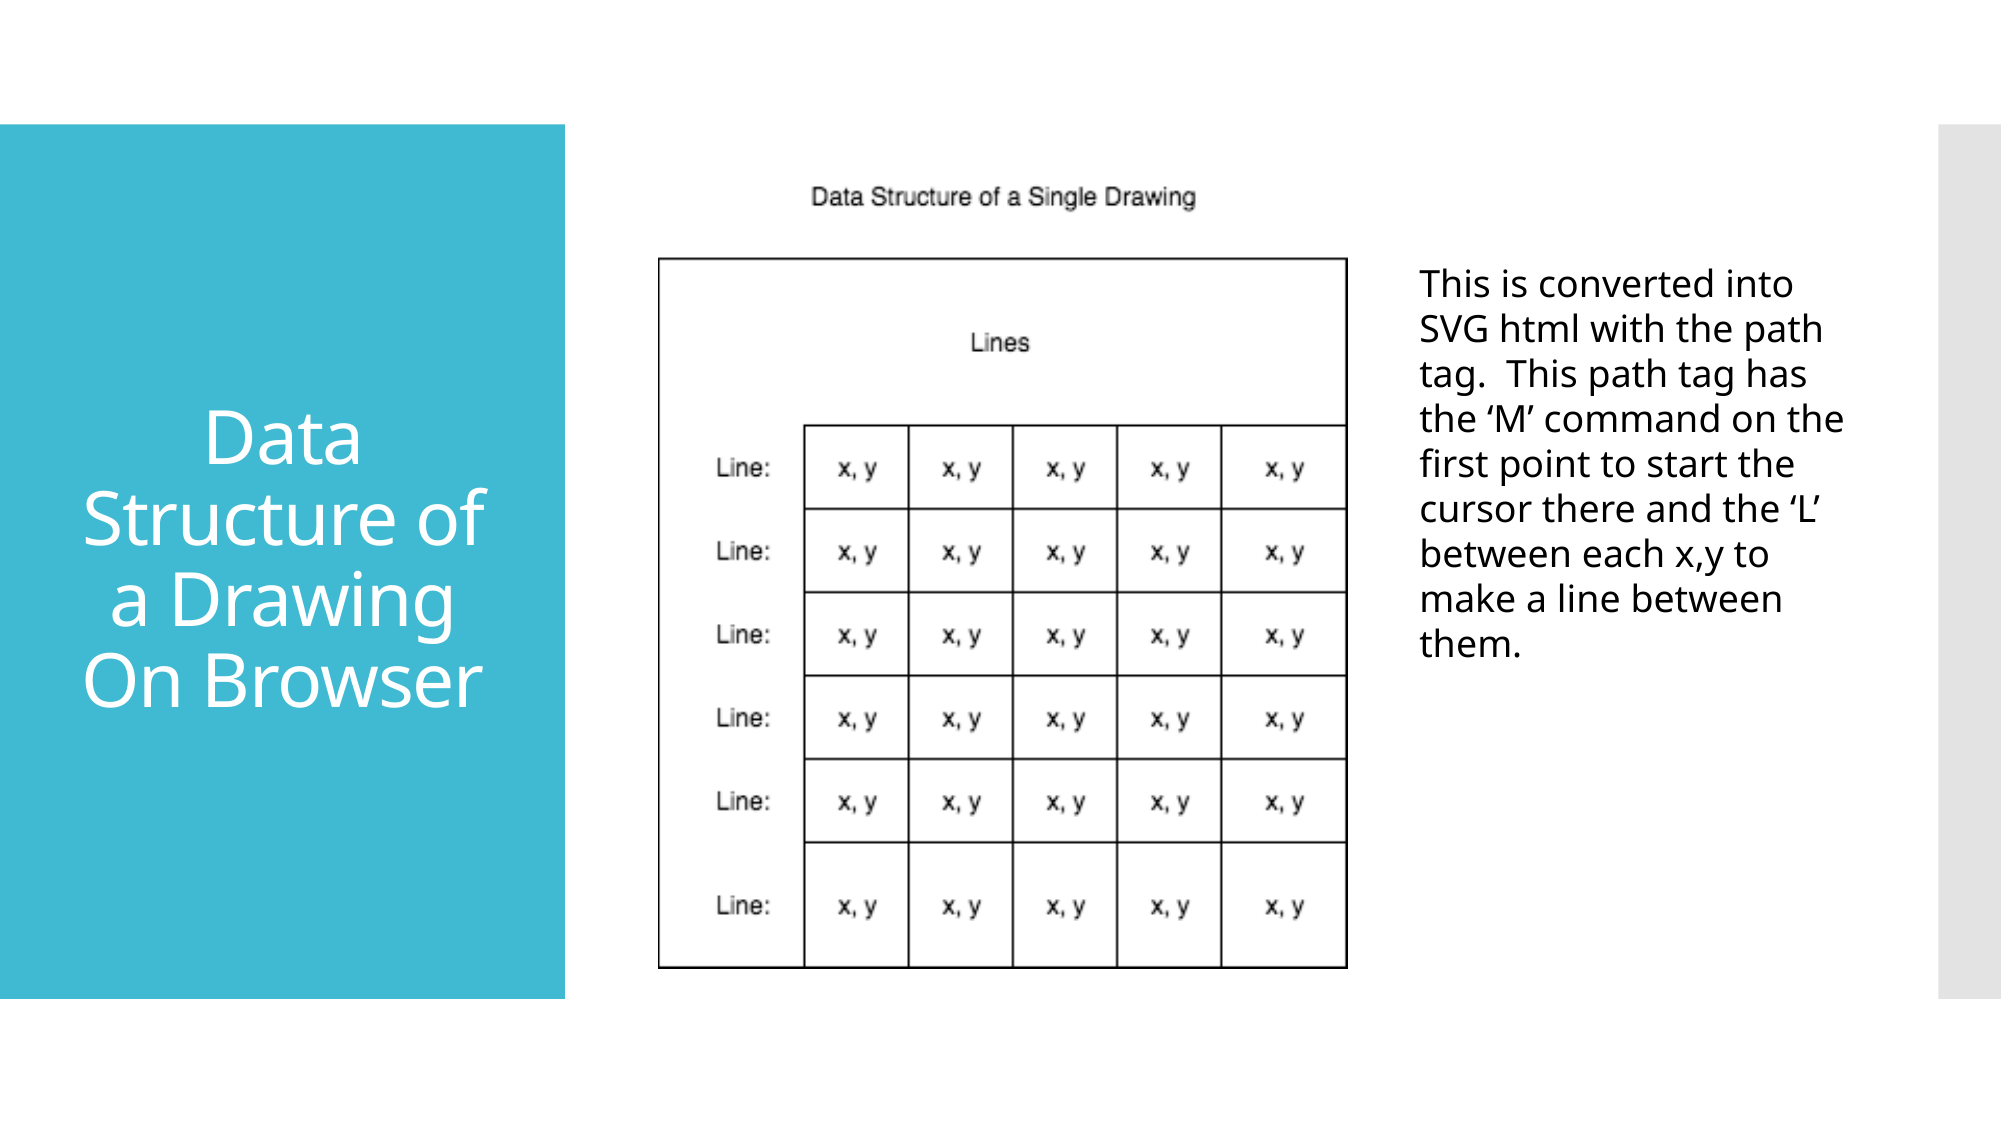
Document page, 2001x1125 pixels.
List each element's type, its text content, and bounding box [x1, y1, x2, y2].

text_box This is converted into SVG html with the path tag. This path tag has the ‘M’ command on the first point to start the cursor there and the ‘L’ between each x,y to make a line between them. [1404, 252, 1887, 672]
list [657, 154, 1348, 970]
title Data Structure of a Drawing On Browser [41, 184, 525, 940]
